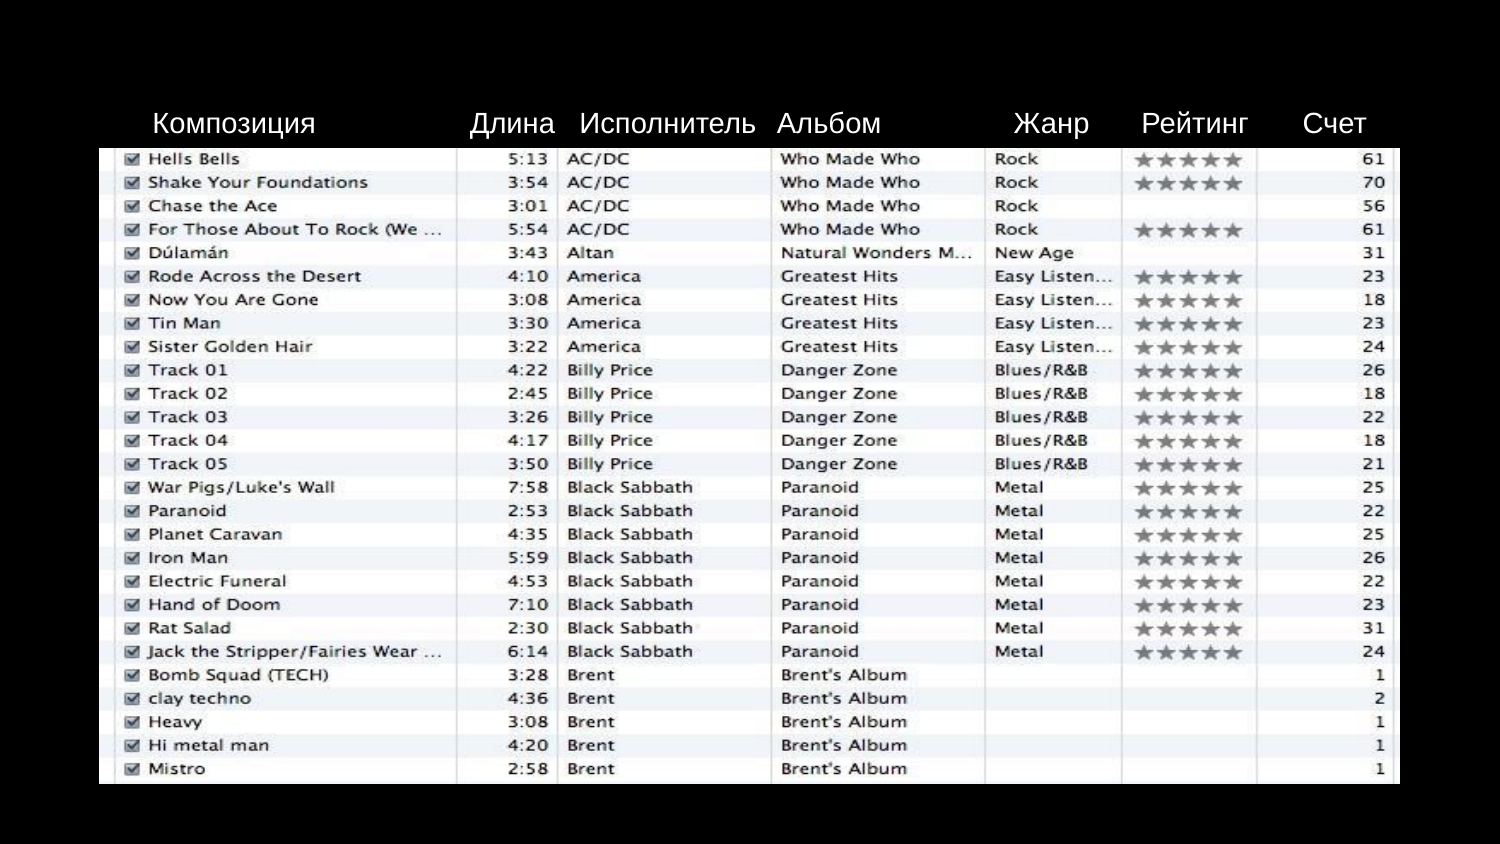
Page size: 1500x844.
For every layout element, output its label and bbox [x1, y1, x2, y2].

text_box [99, 97, 1401, 784]
